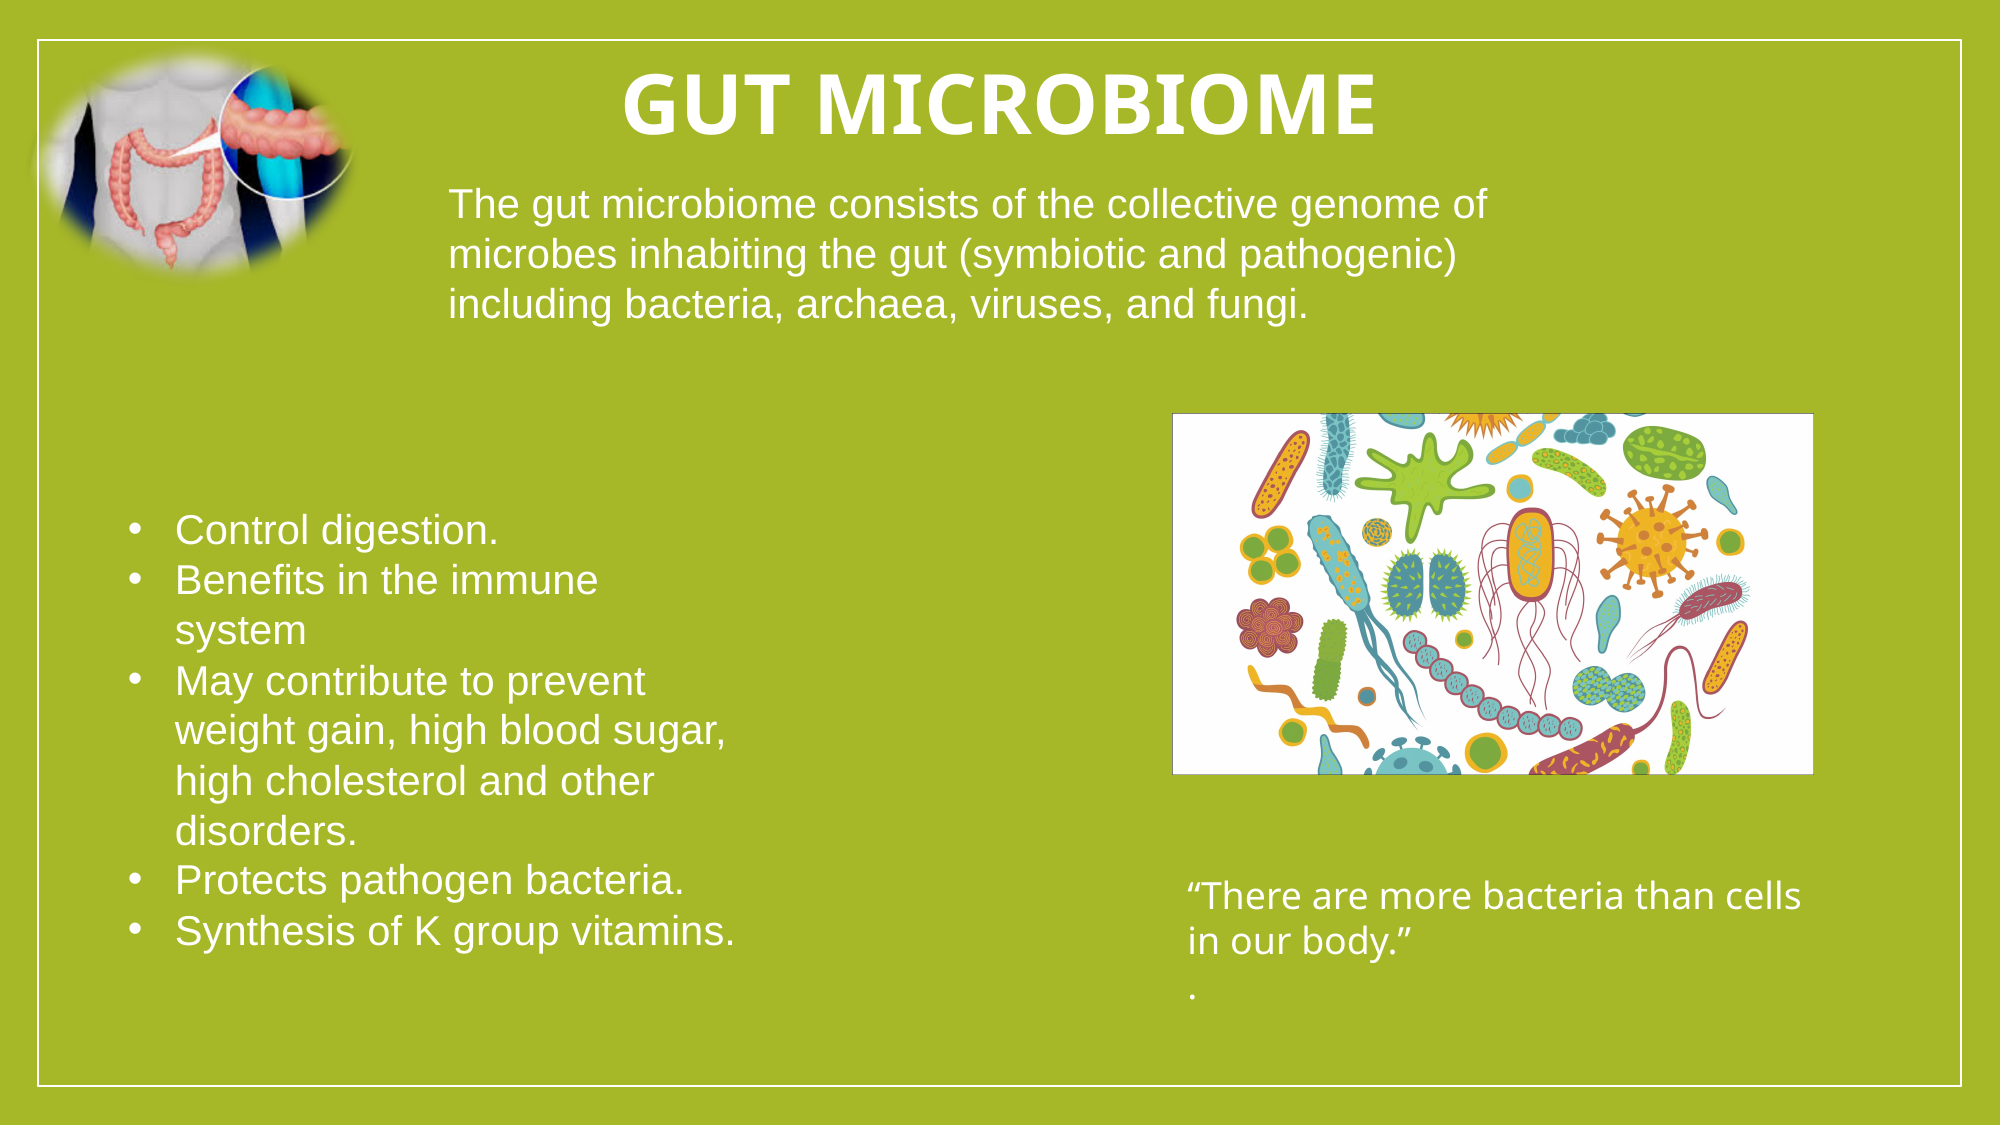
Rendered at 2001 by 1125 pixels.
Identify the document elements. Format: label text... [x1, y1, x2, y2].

text_box Control digestion. Benefits in the immune system May contribute to prevent weight gain, high blood sugar, high cholesterol and other disorders. Protects pathogen bacteria. Synthesis of K group vitamins. [113, 495, 754, 1096]
picture [22, 38, 363, 291]
text_box “There are more bacteria than cells in our body.” . [1172, 864, 1834, 1015]
title Gut microbiome [290, 4, 1709, 159]
text_box [36, 38, 1963, 1088]
text_box The gut microbiome consists of the collective genome of microbes inhabiting the gut (symbiotic and pathogenic) including bacteria, archaea, viruses, and fungi. [433, 169, 1643, 335]
picture [1172, 413, 1814, 775]
